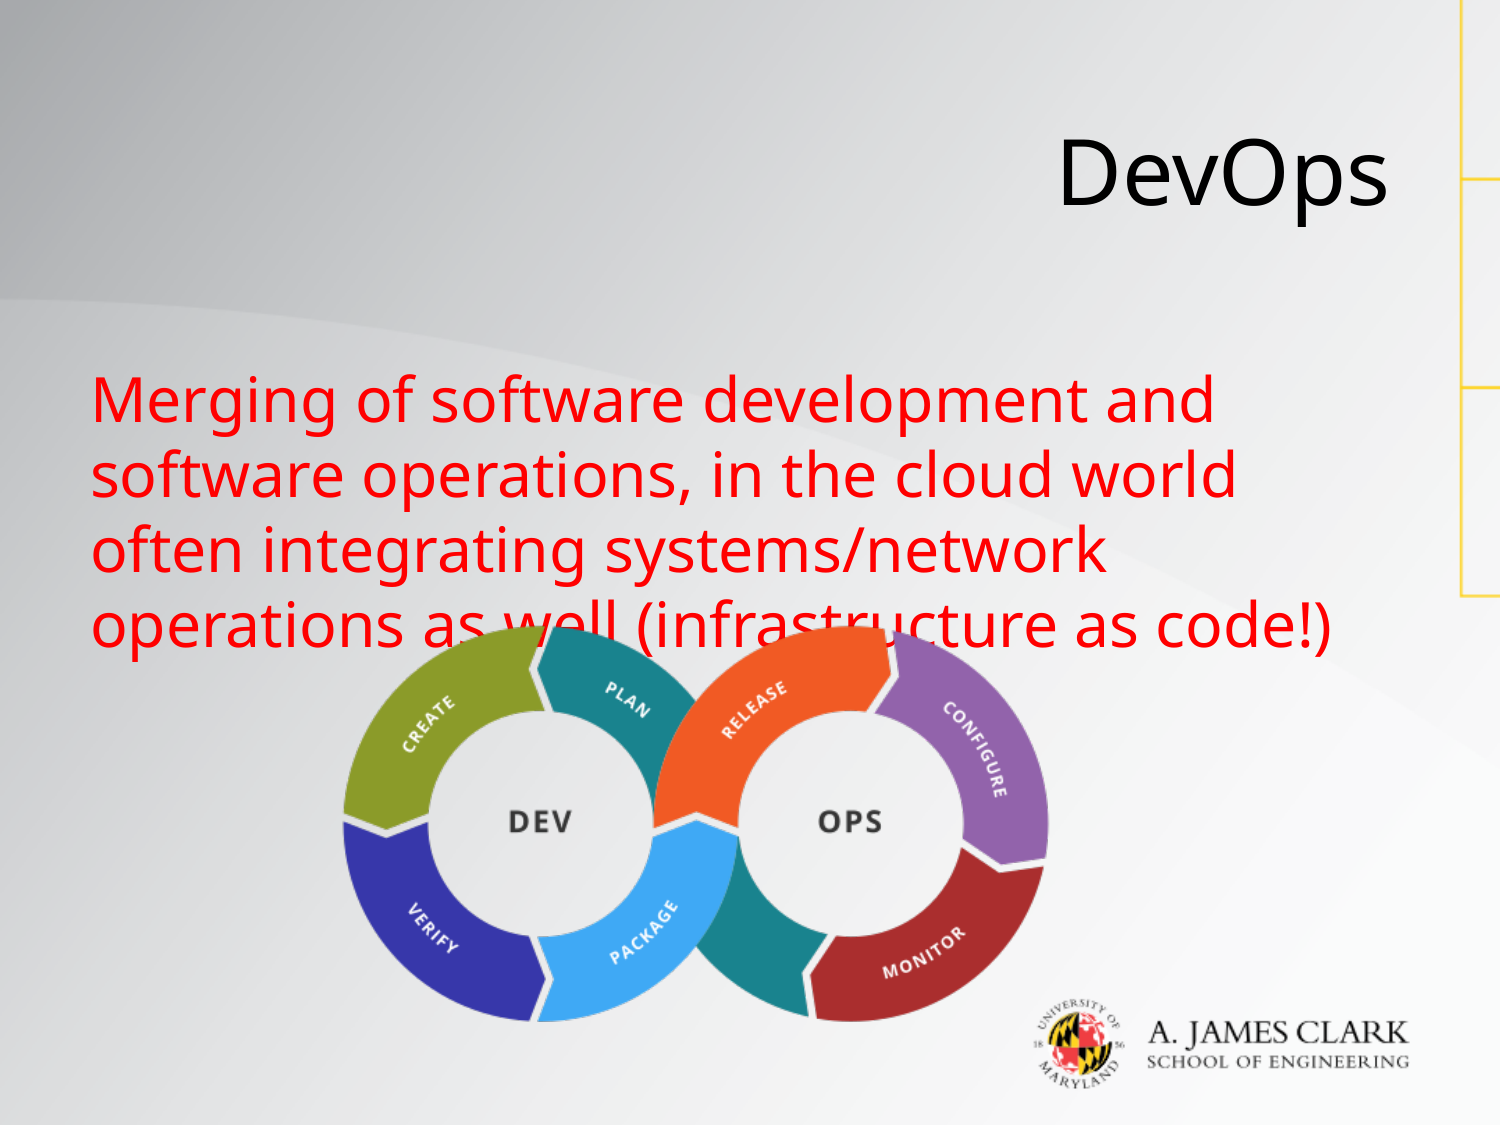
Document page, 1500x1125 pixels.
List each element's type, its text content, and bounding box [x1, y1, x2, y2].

picture [340, 621, 1052, 1026]
title DevOps [75, 45, 1407, 231]
list Merging of software development and software operations, in the cloud world often integrating systems/network operations as well (infrastructure as code!) [75, 352, 1407, 1002]
